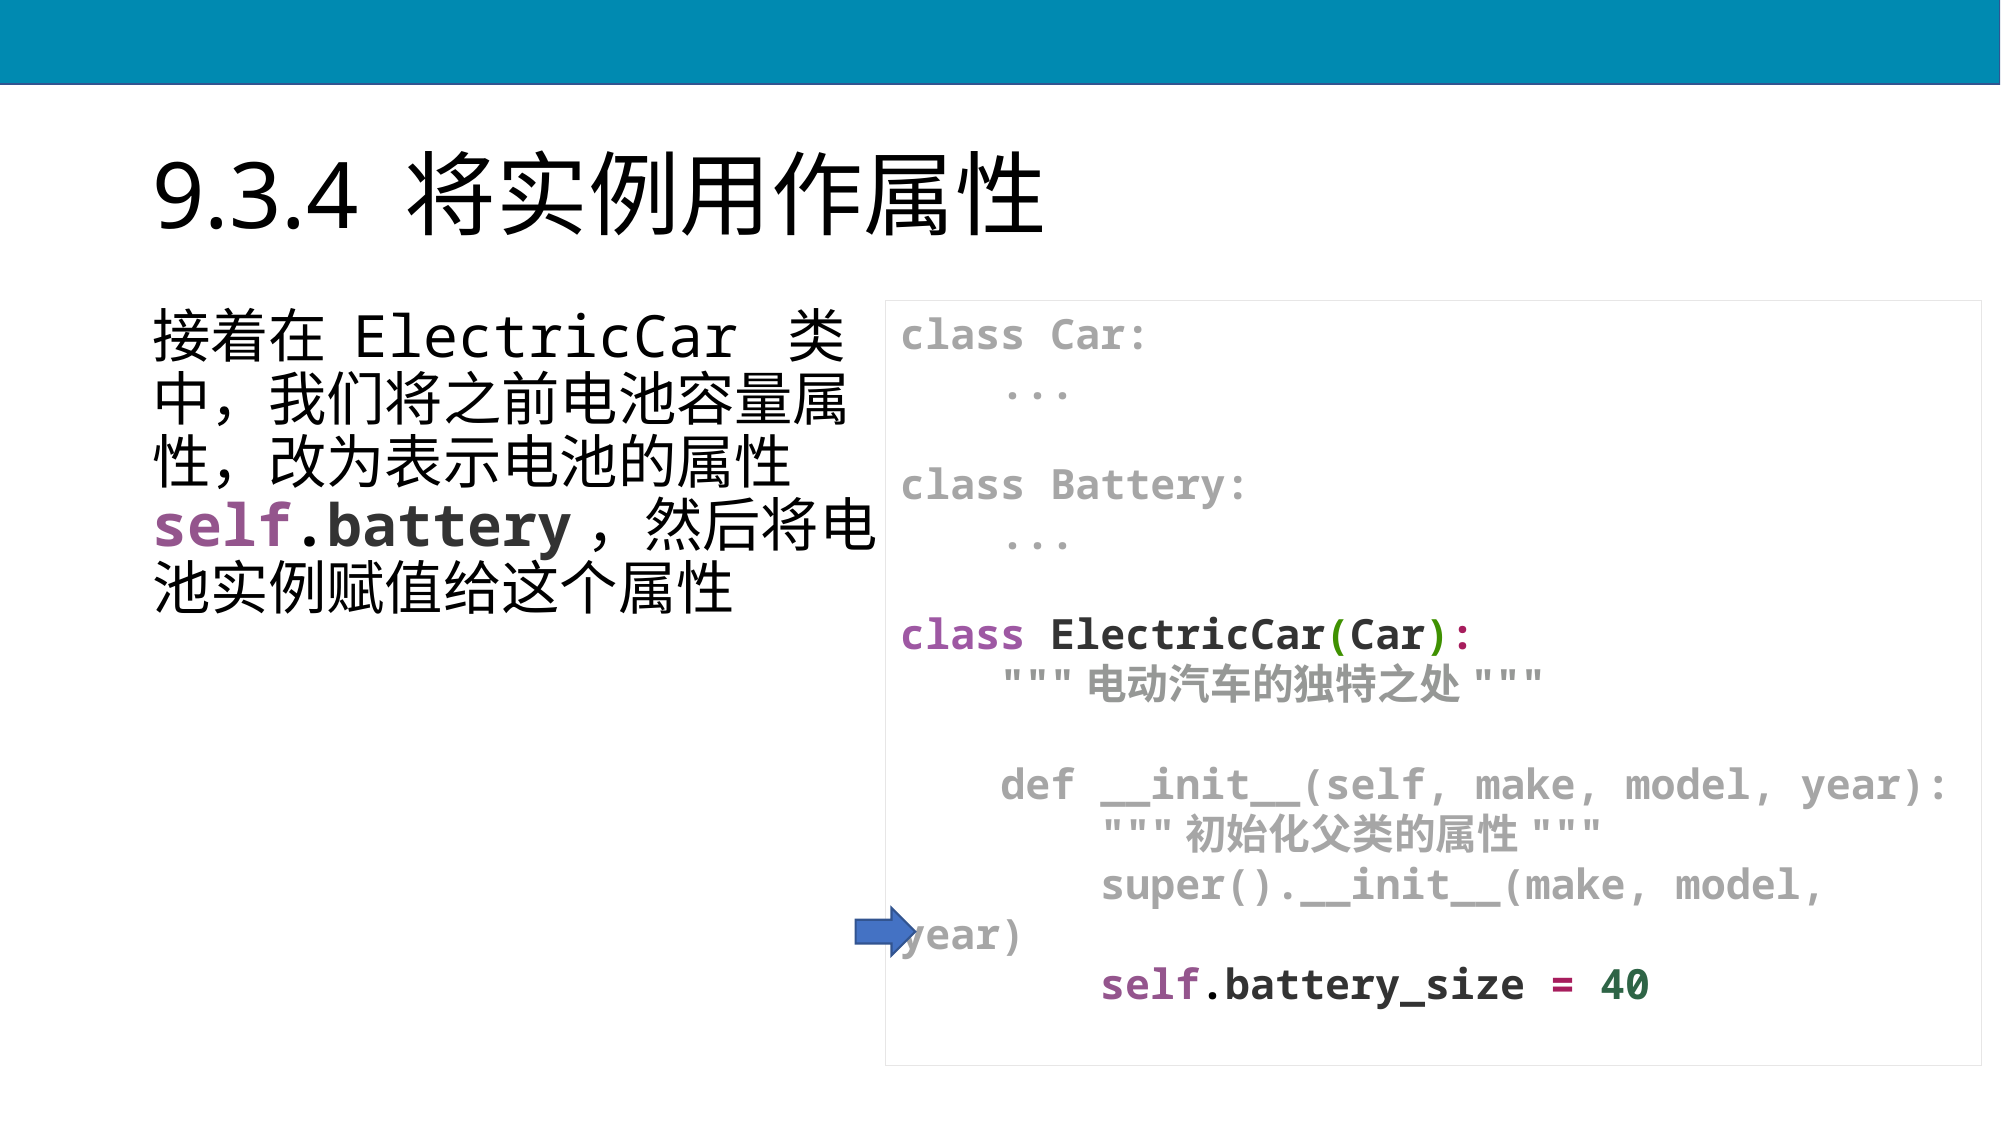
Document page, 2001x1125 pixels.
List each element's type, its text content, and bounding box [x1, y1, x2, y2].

title 9.3.4 将实例用作属性 [137, 115, 1863, 282]
text_box [854, 905, 917, 958]
text_box 接着在 ElectricCar 类中，我们将之前电池容量属性，改为表示电池的属性 self.battery，然后将电池实例赋值给这个属性 [137, 300, 893, 1014]
text_box class Car: ... class Battery: ... class ElectricCar(Car): """电动汽车的独特之处""" def __init__(self, make, model, year): """初始化父类的属性""" super().__init__(make, model, year) self.battery_size = 40 [885, 300, 1982, 1066]
